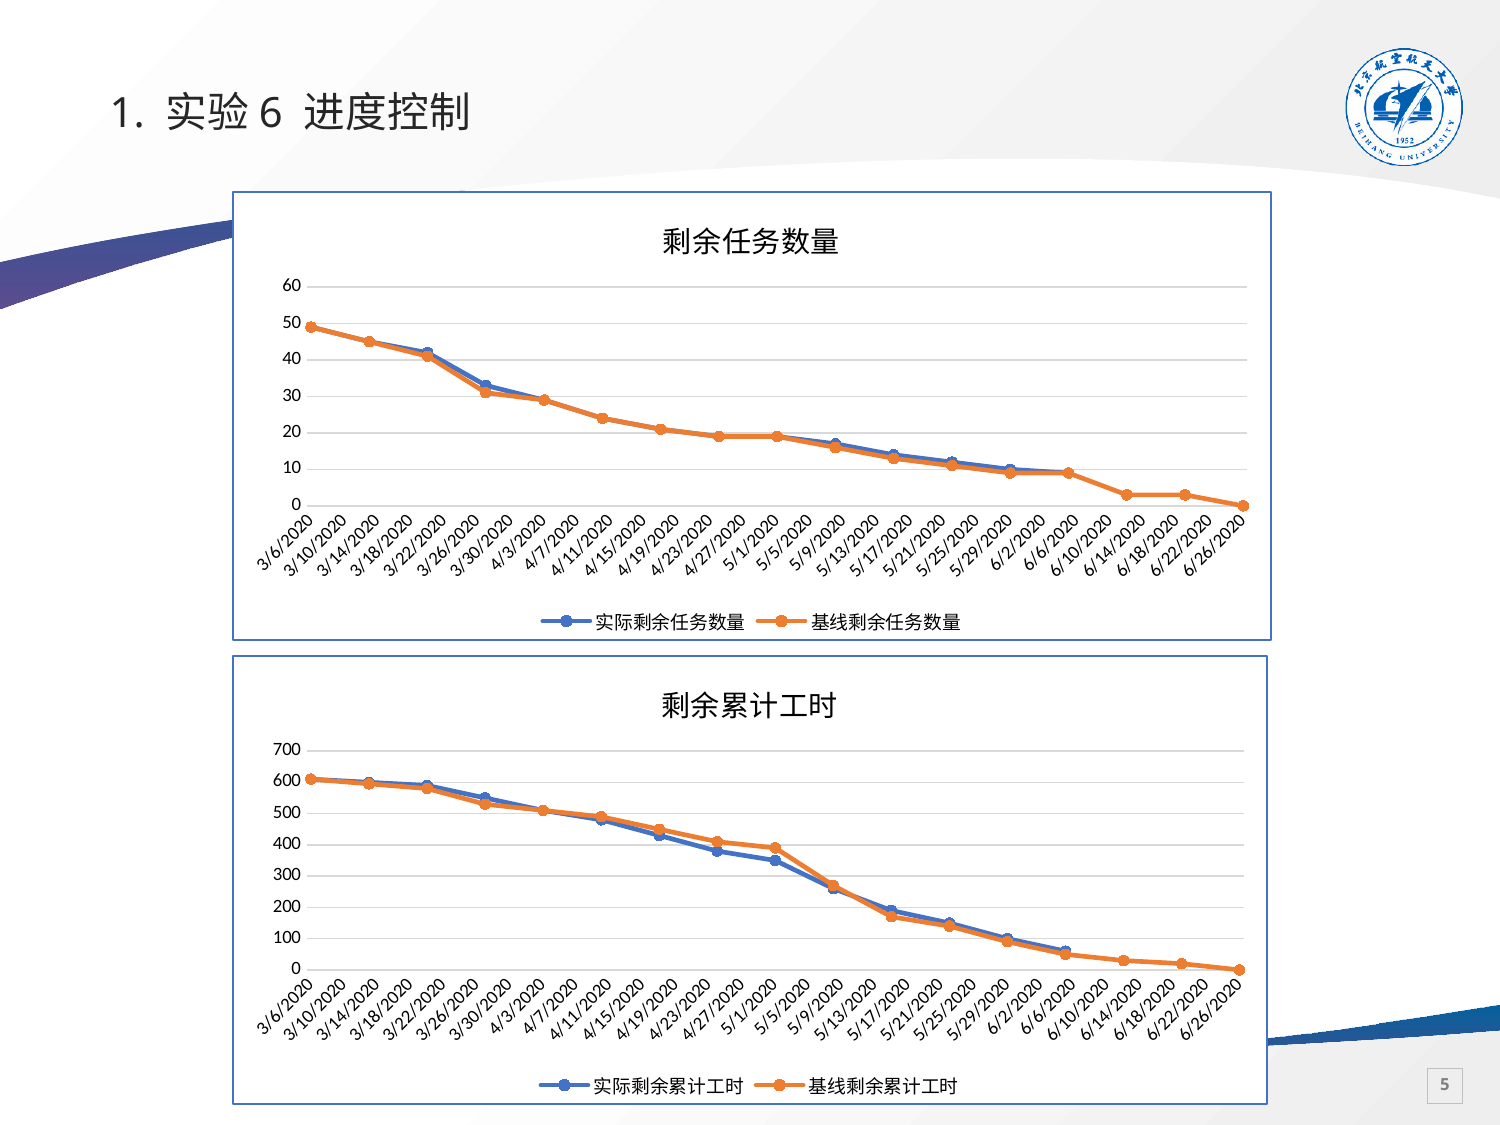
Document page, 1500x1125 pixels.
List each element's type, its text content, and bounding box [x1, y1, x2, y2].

title 1. 实验6 进度控制 [97, 70, 1262, 158]
chart [231, 191, 1272, 642]
chart [231, 655, 1269, 1106]
picture [1345, 48, 1468, 166]
